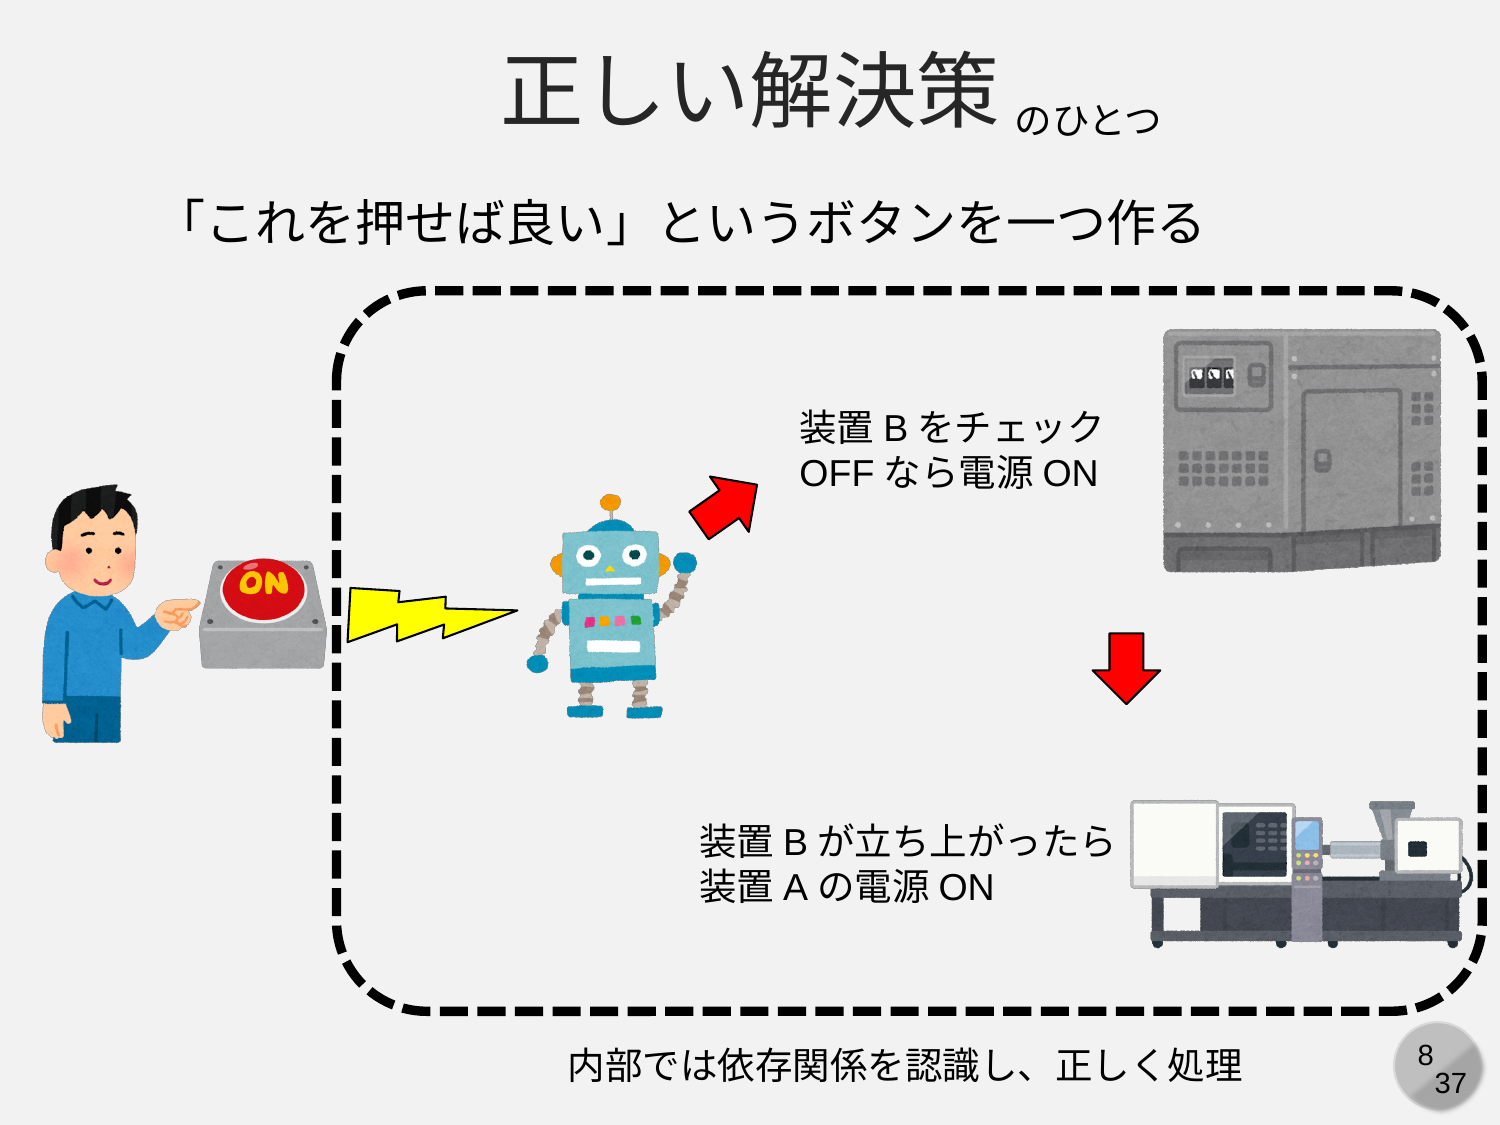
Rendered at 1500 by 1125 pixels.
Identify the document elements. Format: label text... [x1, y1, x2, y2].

text_box [335, 289, 1484, 1013]
list 正しい解決策 [0, 31, 1500, 155]
text_box 「これを押せば良い」というボタンを一つ作る [141, 184, 1221, 260]
text_box のひとつ [1000, 89, 1178, 150]
picture [0, 479, 332, 748]
picture [1123, 751, 1477, 1004]
picture [525, 491, 700, 724]
picture [1151, 302, 1451, 602]
text_box 内部では依存関係を認識し、正しく処理 [552, 1034, 1258, 1095]
